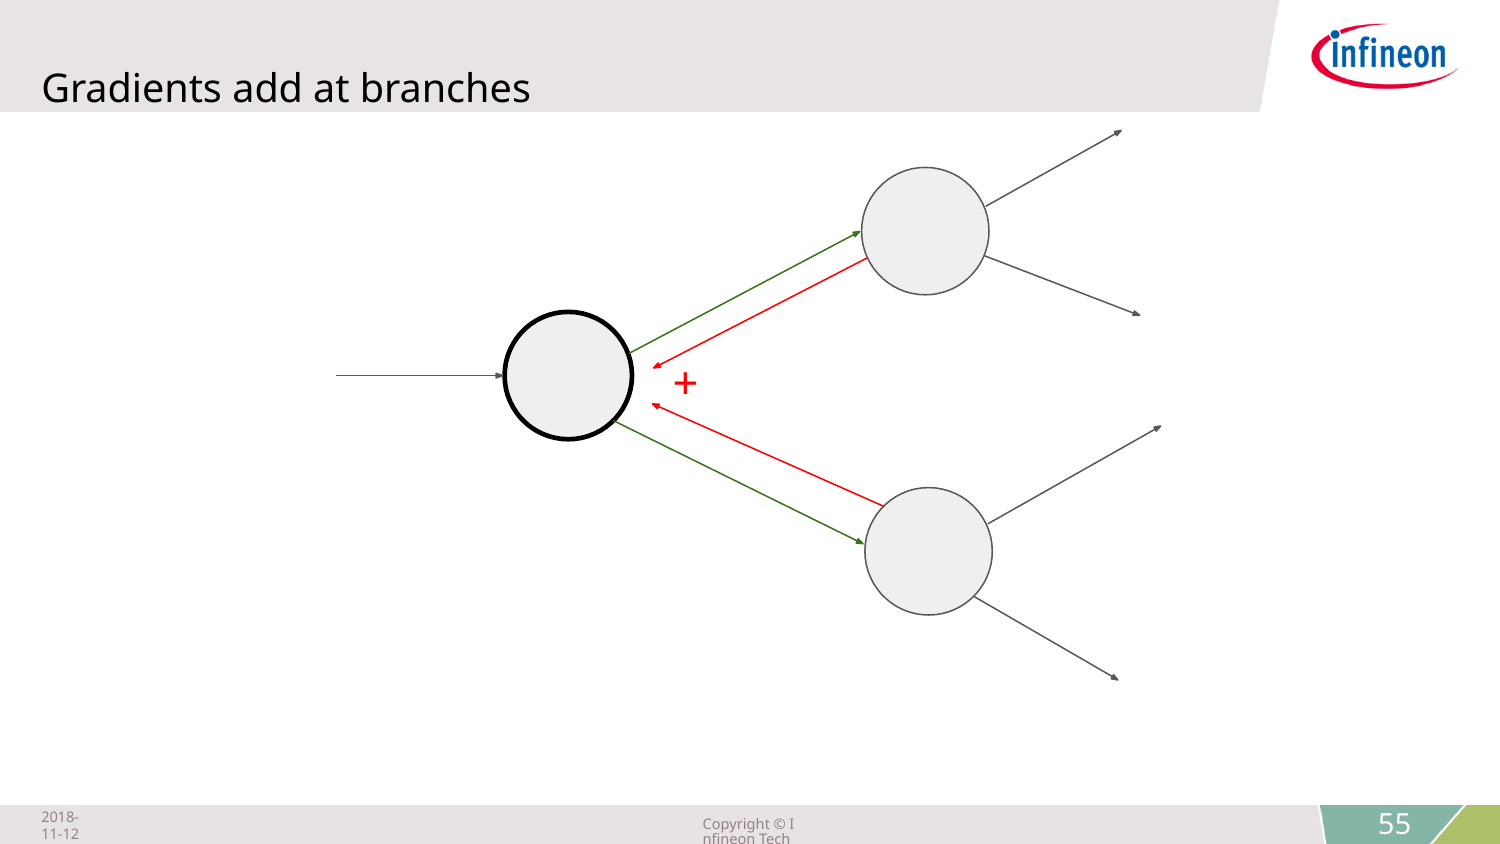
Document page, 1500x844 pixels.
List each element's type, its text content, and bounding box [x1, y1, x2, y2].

text_box [861, 167, 989, 295]
text_box [653, 363, 661, 368]
text_box + [670, 353, 701, 410]
text_box [856, 538, 863, 544]
text_box [852, 231, 860, 237]
text_box [864, 487, 993, 616]
text_box [1111, 674, 1118, 680]
footer Copyright © Infineon Technologies AG 2018. All rights reserved. [702, 806, 798, 844]
title Gradients add at branches [41, 23, 1257, 112]
text_box [1132, 310, 1140, 316]
text_box [652, 403, 660, 409]
picture [0, 805, 1500, 844]
text_box [1114, 130, 1122, 136]
picture [0, 0, 1500, 112]
text_box [1154, 426, 1161, 432]
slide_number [41, 806, 89, 844]
slide_number 55 [1364, 806, 1412, 844]
text_box [504, 311, 633, 440]
